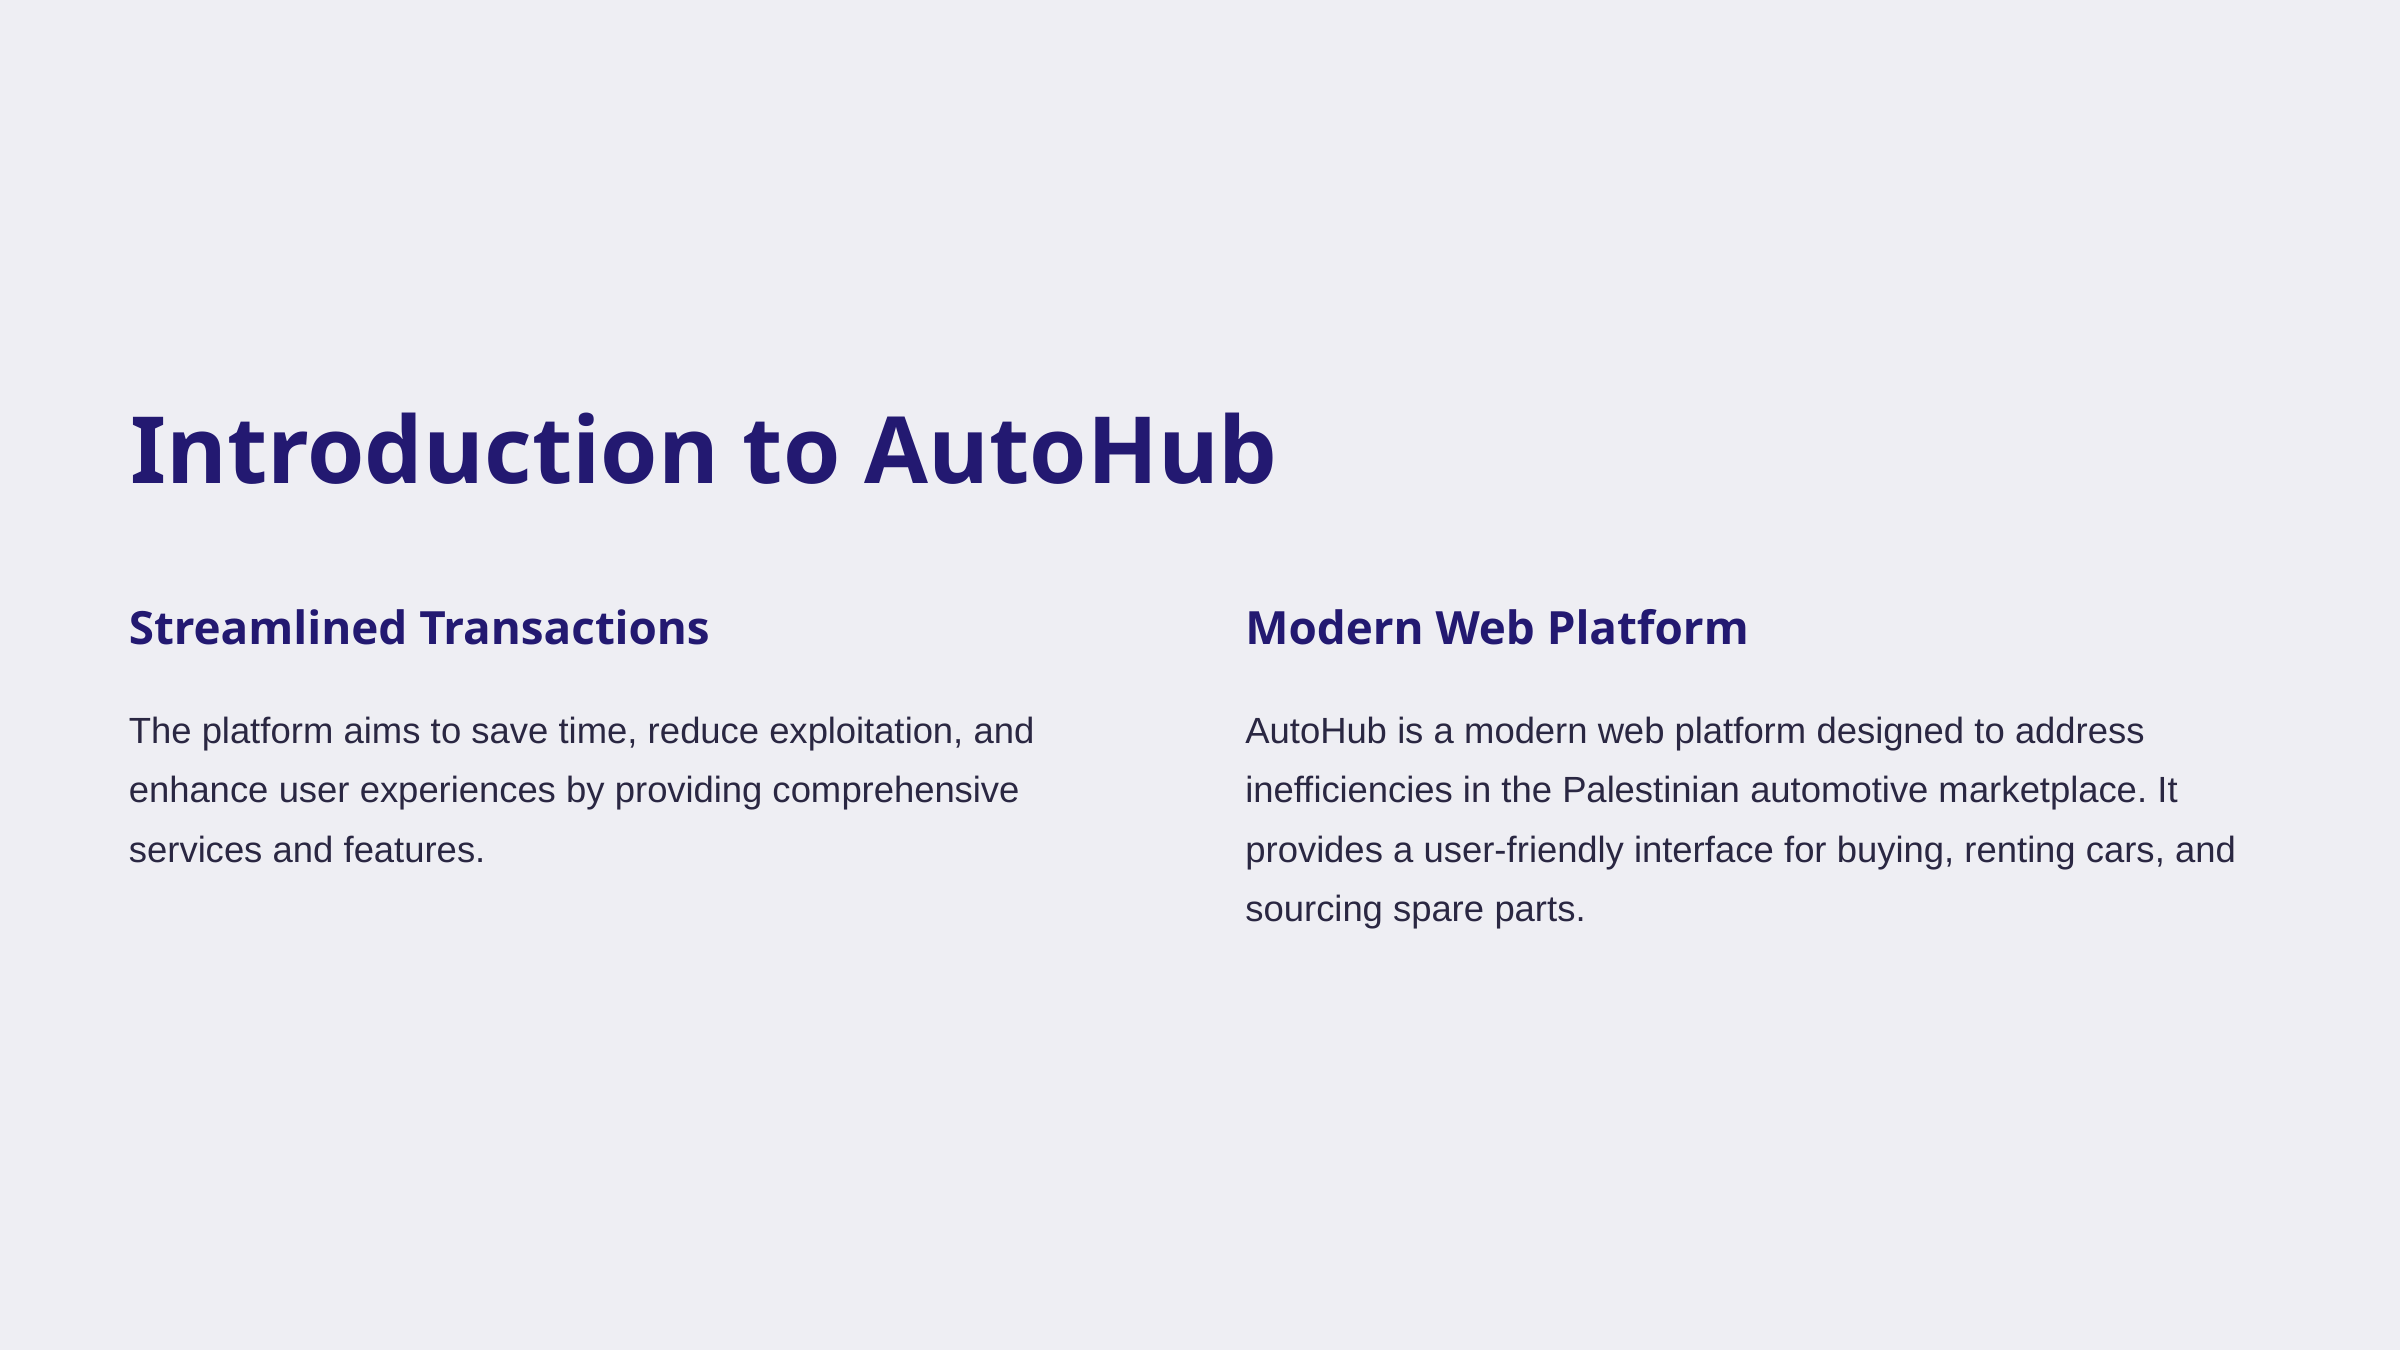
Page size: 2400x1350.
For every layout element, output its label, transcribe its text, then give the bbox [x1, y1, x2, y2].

text_box The platform aims to save time, reduce exploitation, and enhance user experiences by providing comprehensive services and features. [128, 691, 1154, 870]
text_box Introduction to AutoHub [130, 386, 1179, 504]
text_box AutoHub is a modern web platform designed to address inefficiencies in the Palestinian automotive marketplace. It provides a user-friendly interface for buying, renting cars, and sourcing spare parts. [1245, 691, 2270, 930]
text_box Streamlined Transactions [128, 596, 686, 655]
text_box Modern Web Platform [1245, 596, 1727, 655]
